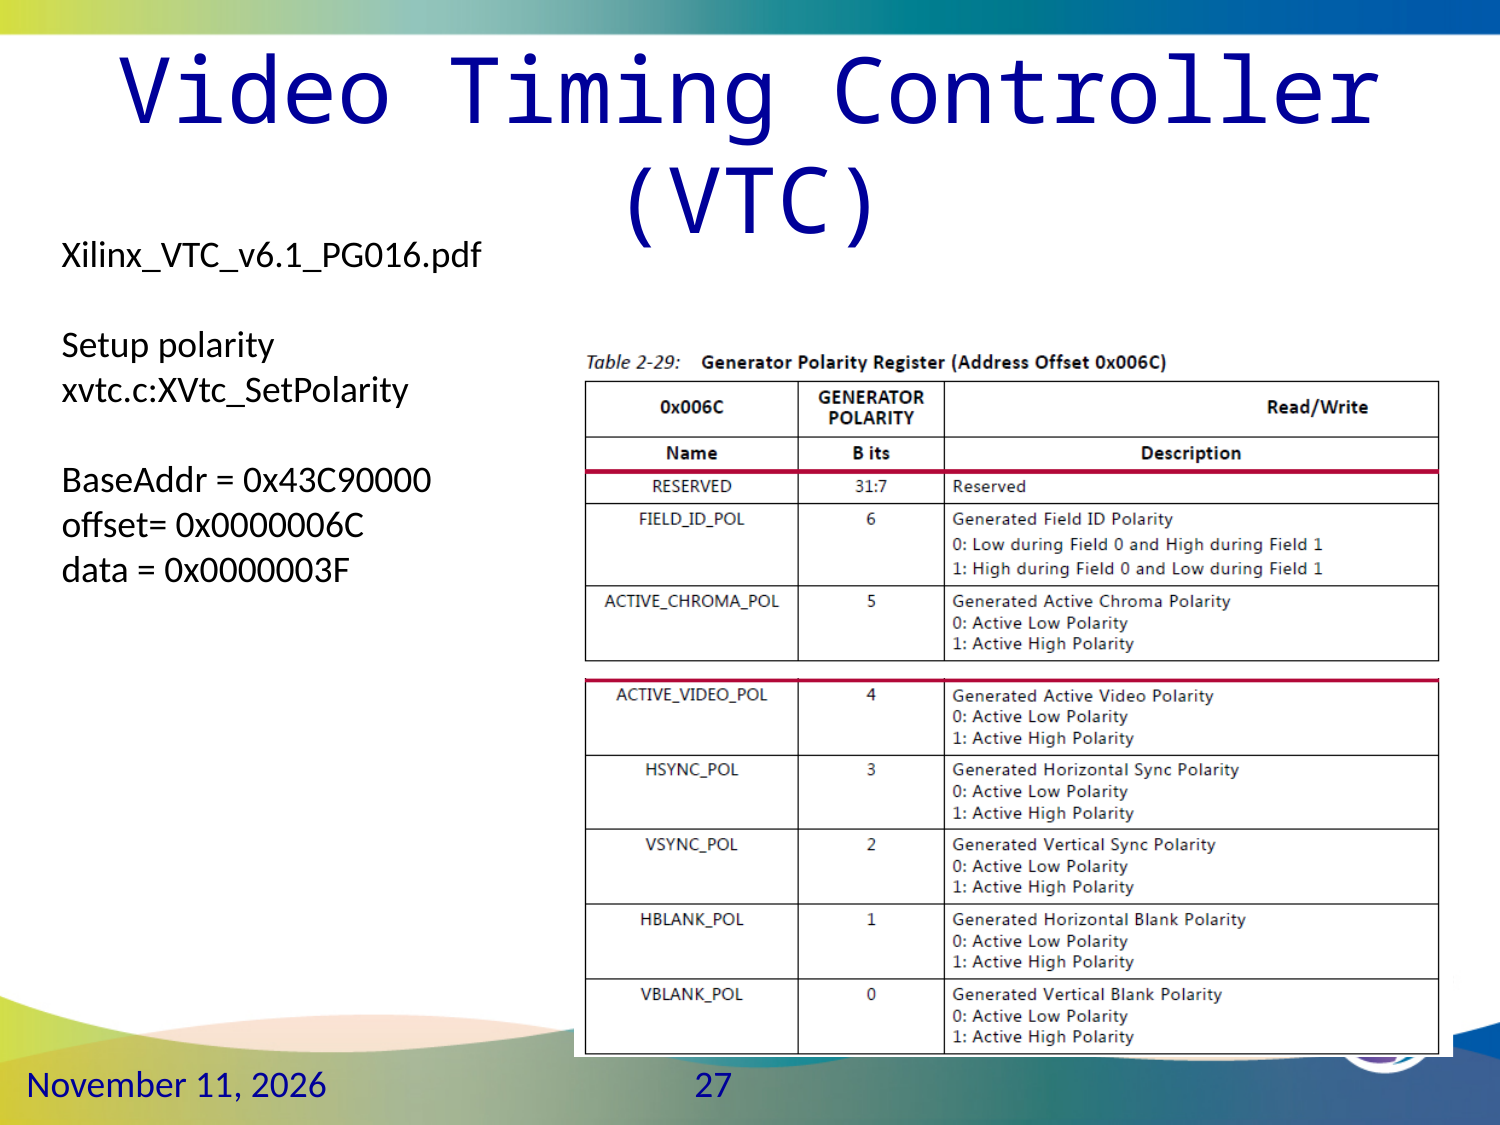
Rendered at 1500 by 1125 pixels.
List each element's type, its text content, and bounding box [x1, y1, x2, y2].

title Video Timing Controller (VTC) [75, 60, 1425, 223]
text_box Xilinx_VTC_v6.1_PG016.pdf Setup polarity xvtc.c:XVtc_SetPolarity BaseAddr = 0x43C90000 offset= 0x0000006C data = 0x0000003F [46, 222, 1301, 598]
picture [0, 0, 1500, 1125]
